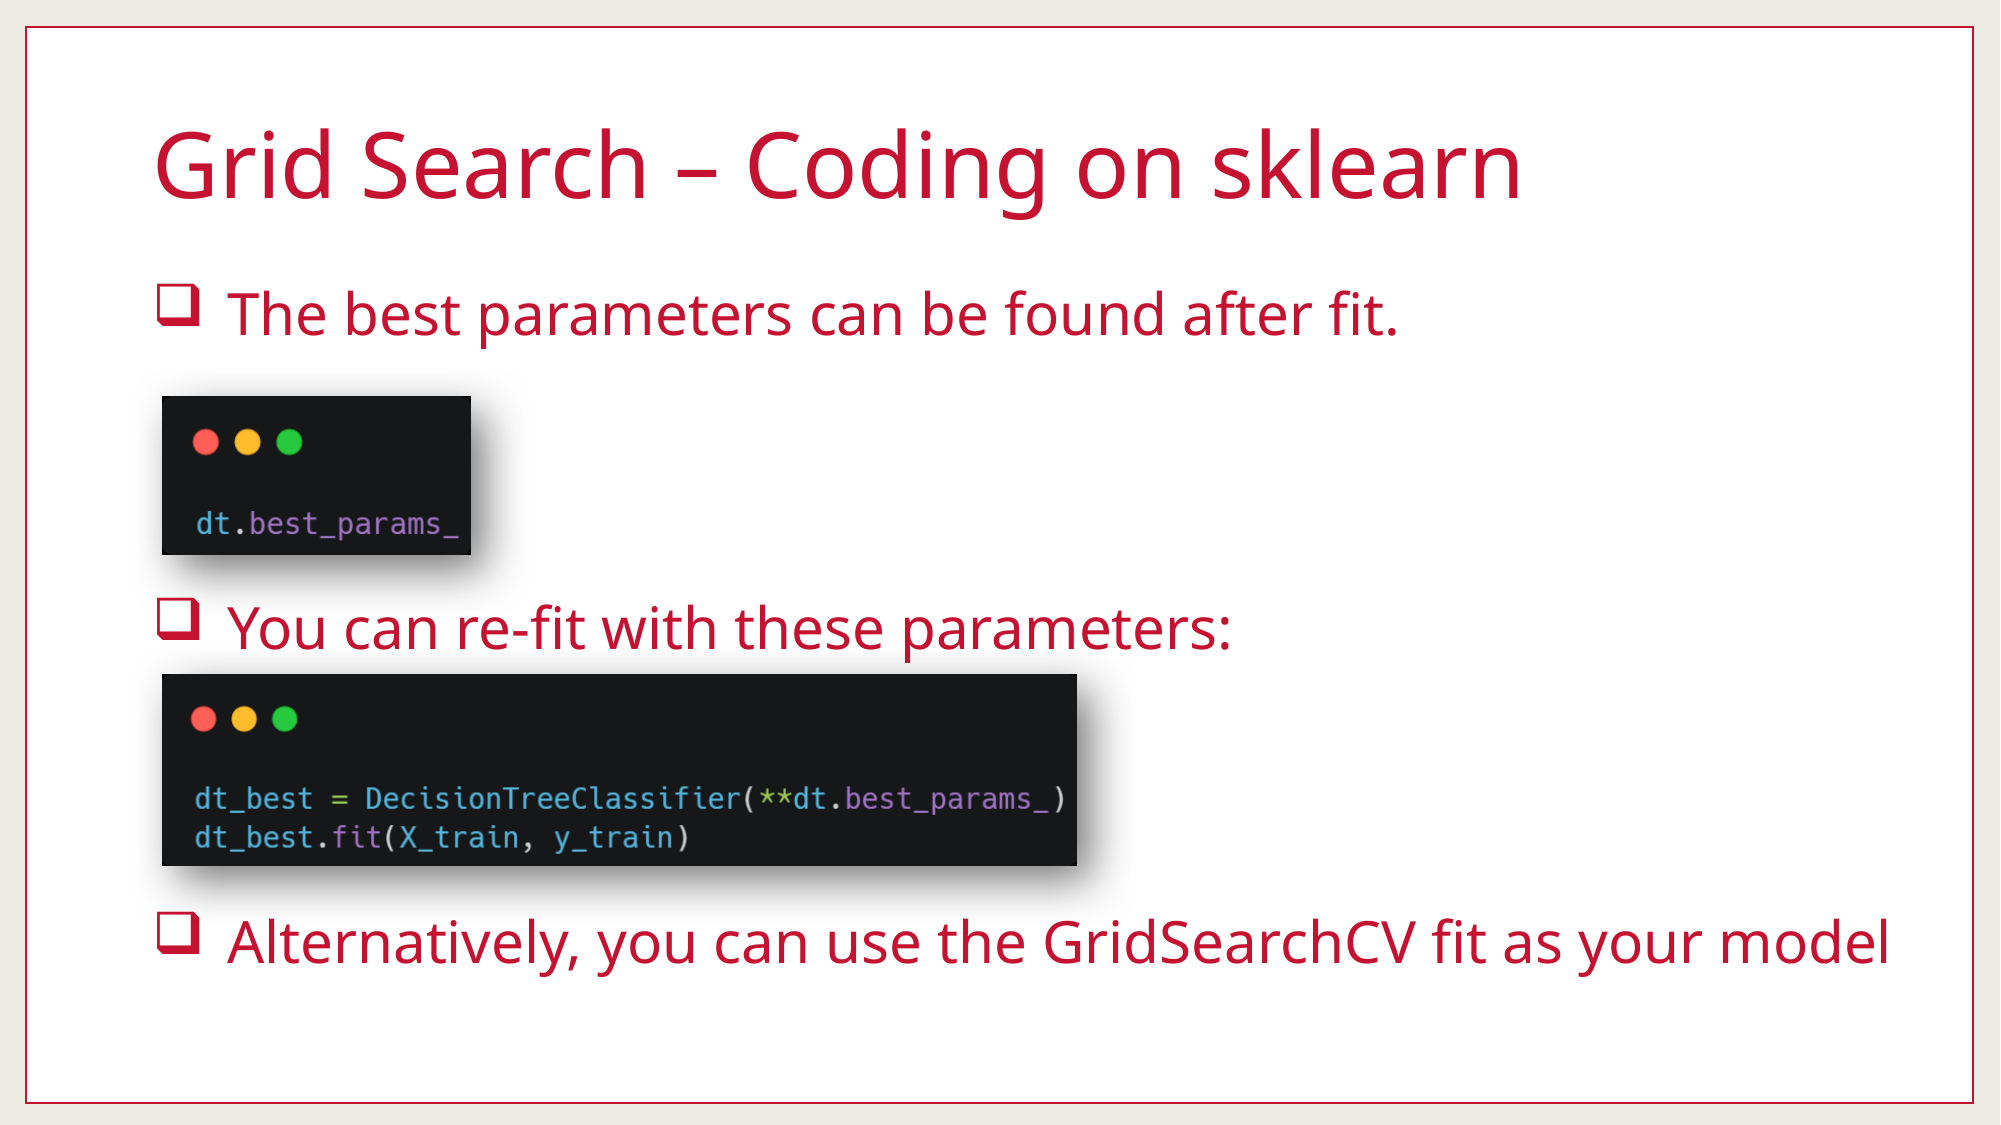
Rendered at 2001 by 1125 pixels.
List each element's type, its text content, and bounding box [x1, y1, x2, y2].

picture [161, 674, 1078, 866]
picture [161, 396, 471, 556]
list The best parameters can be found after fit. You can re-fit with these parameters: Alternatively, you can use the GridSearchCV fit as your model [137, 277, 1955, 992]
title Grid Search – Coding on sklearn [137, 59, 1945, 277]
